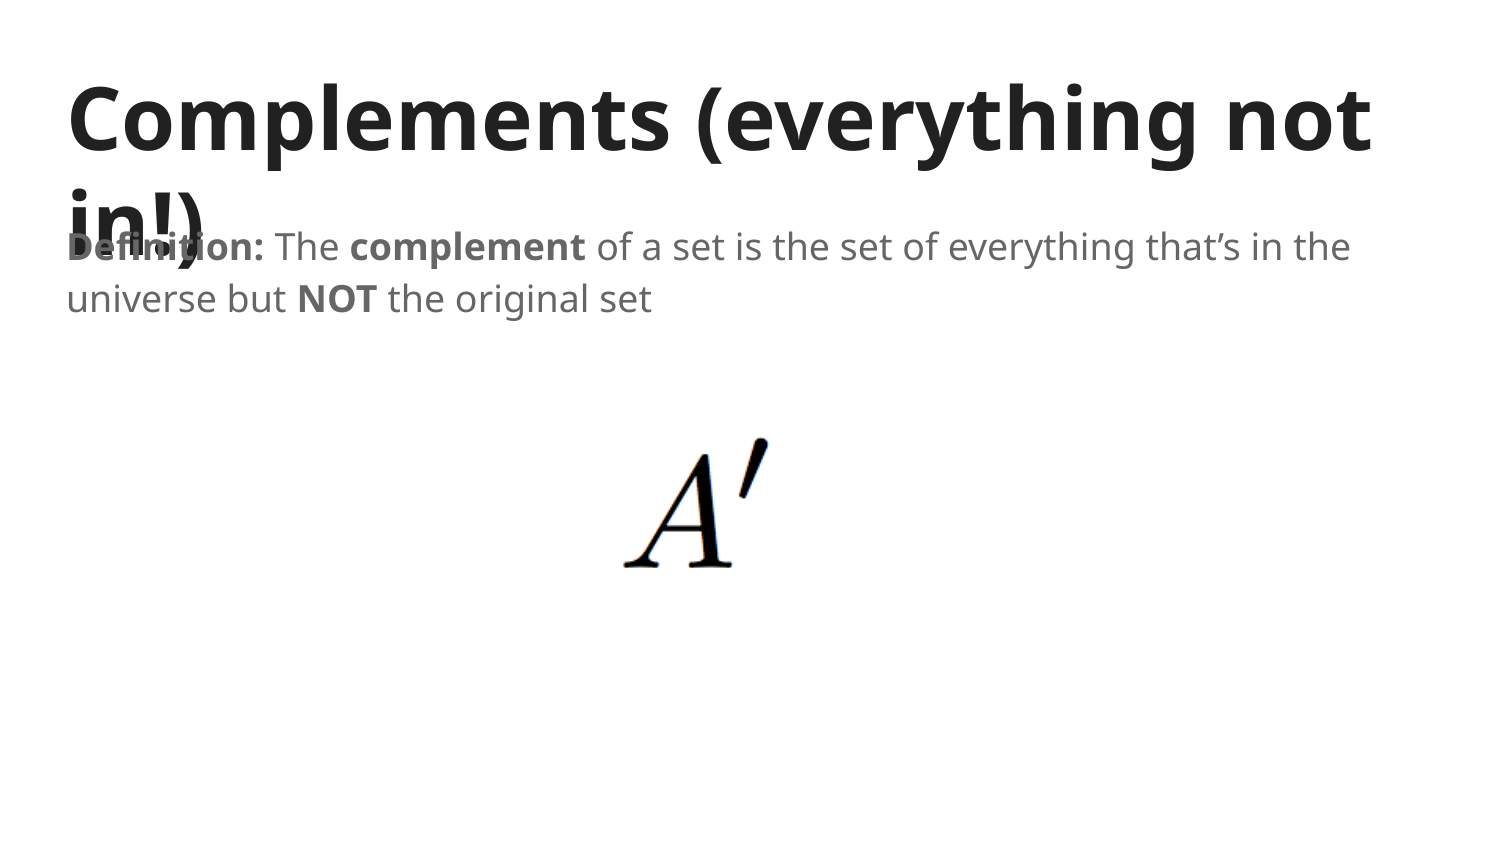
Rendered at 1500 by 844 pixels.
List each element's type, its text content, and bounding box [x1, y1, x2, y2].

title Complements (everything not in!) [51, 48, 1449, 180]
picture [607, 423, 800, 590]
list Definition: The complement of a set is the set of everything that’s in the universe but NOT the original set [51, 201, 1449, 342]
